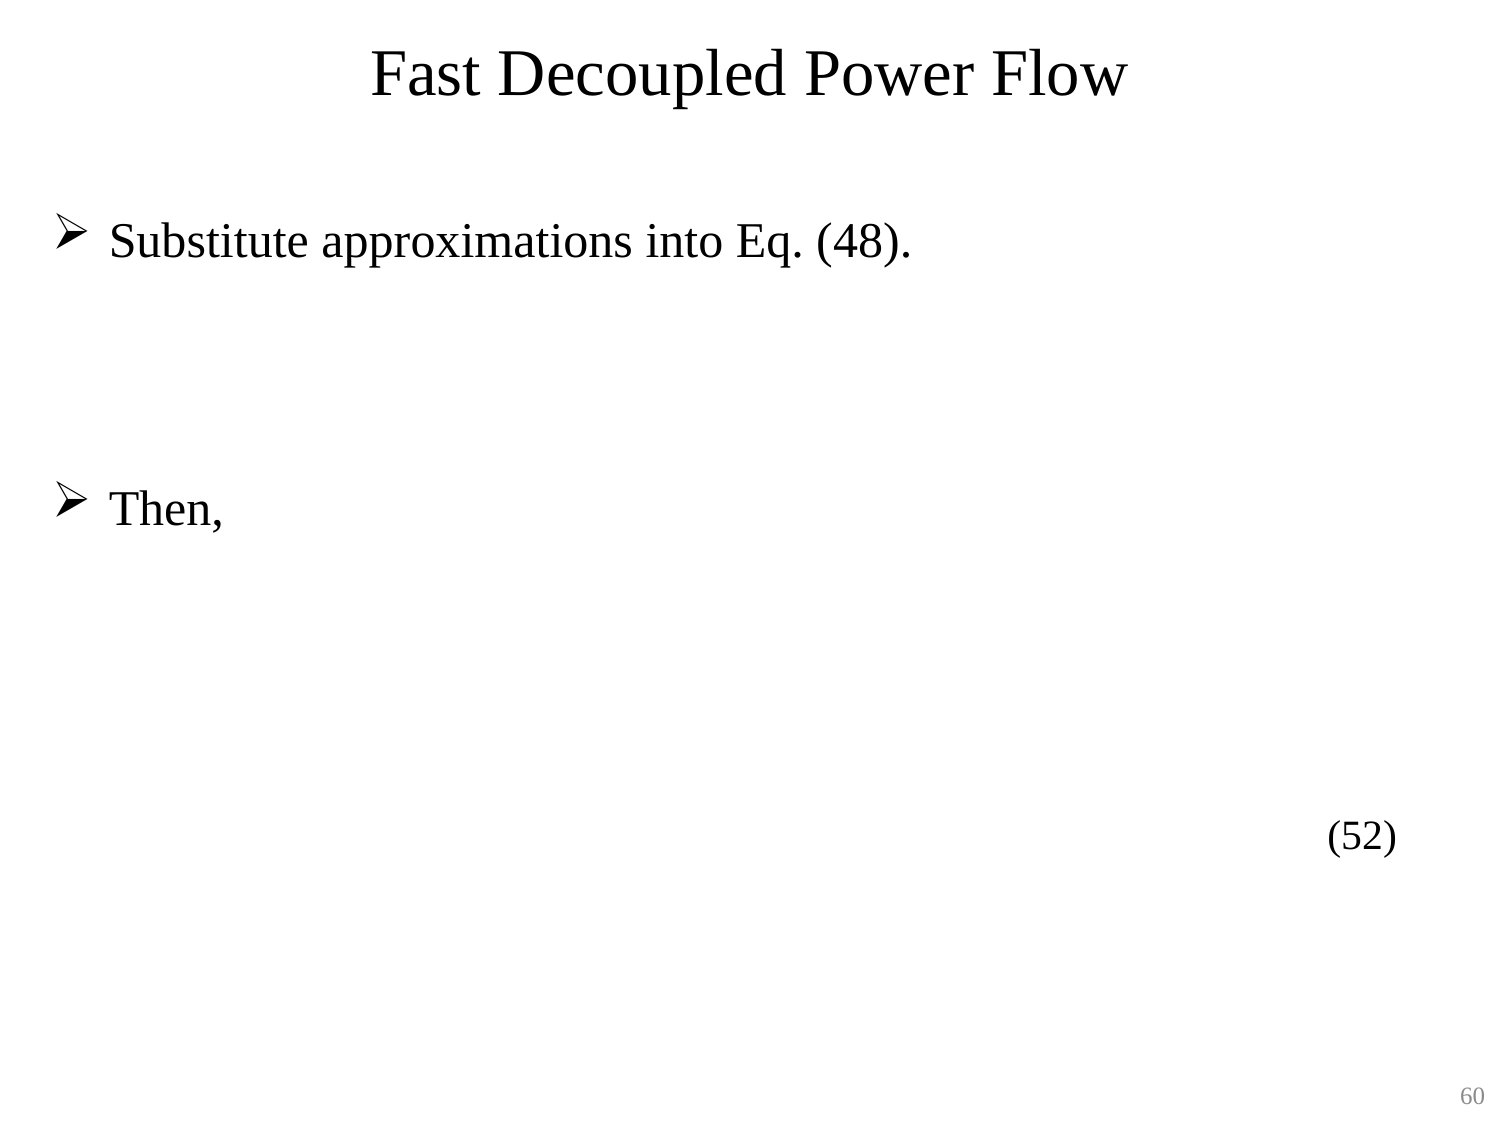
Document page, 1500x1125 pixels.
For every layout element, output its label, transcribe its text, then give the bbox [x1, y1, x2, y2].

slide_number 60 [1149, 1065, 1500, 1125]
text_box (52) [1312, 800, 1450, 865]
title Fast Decoupled Power Flow [75, 0, 1425, 163]
